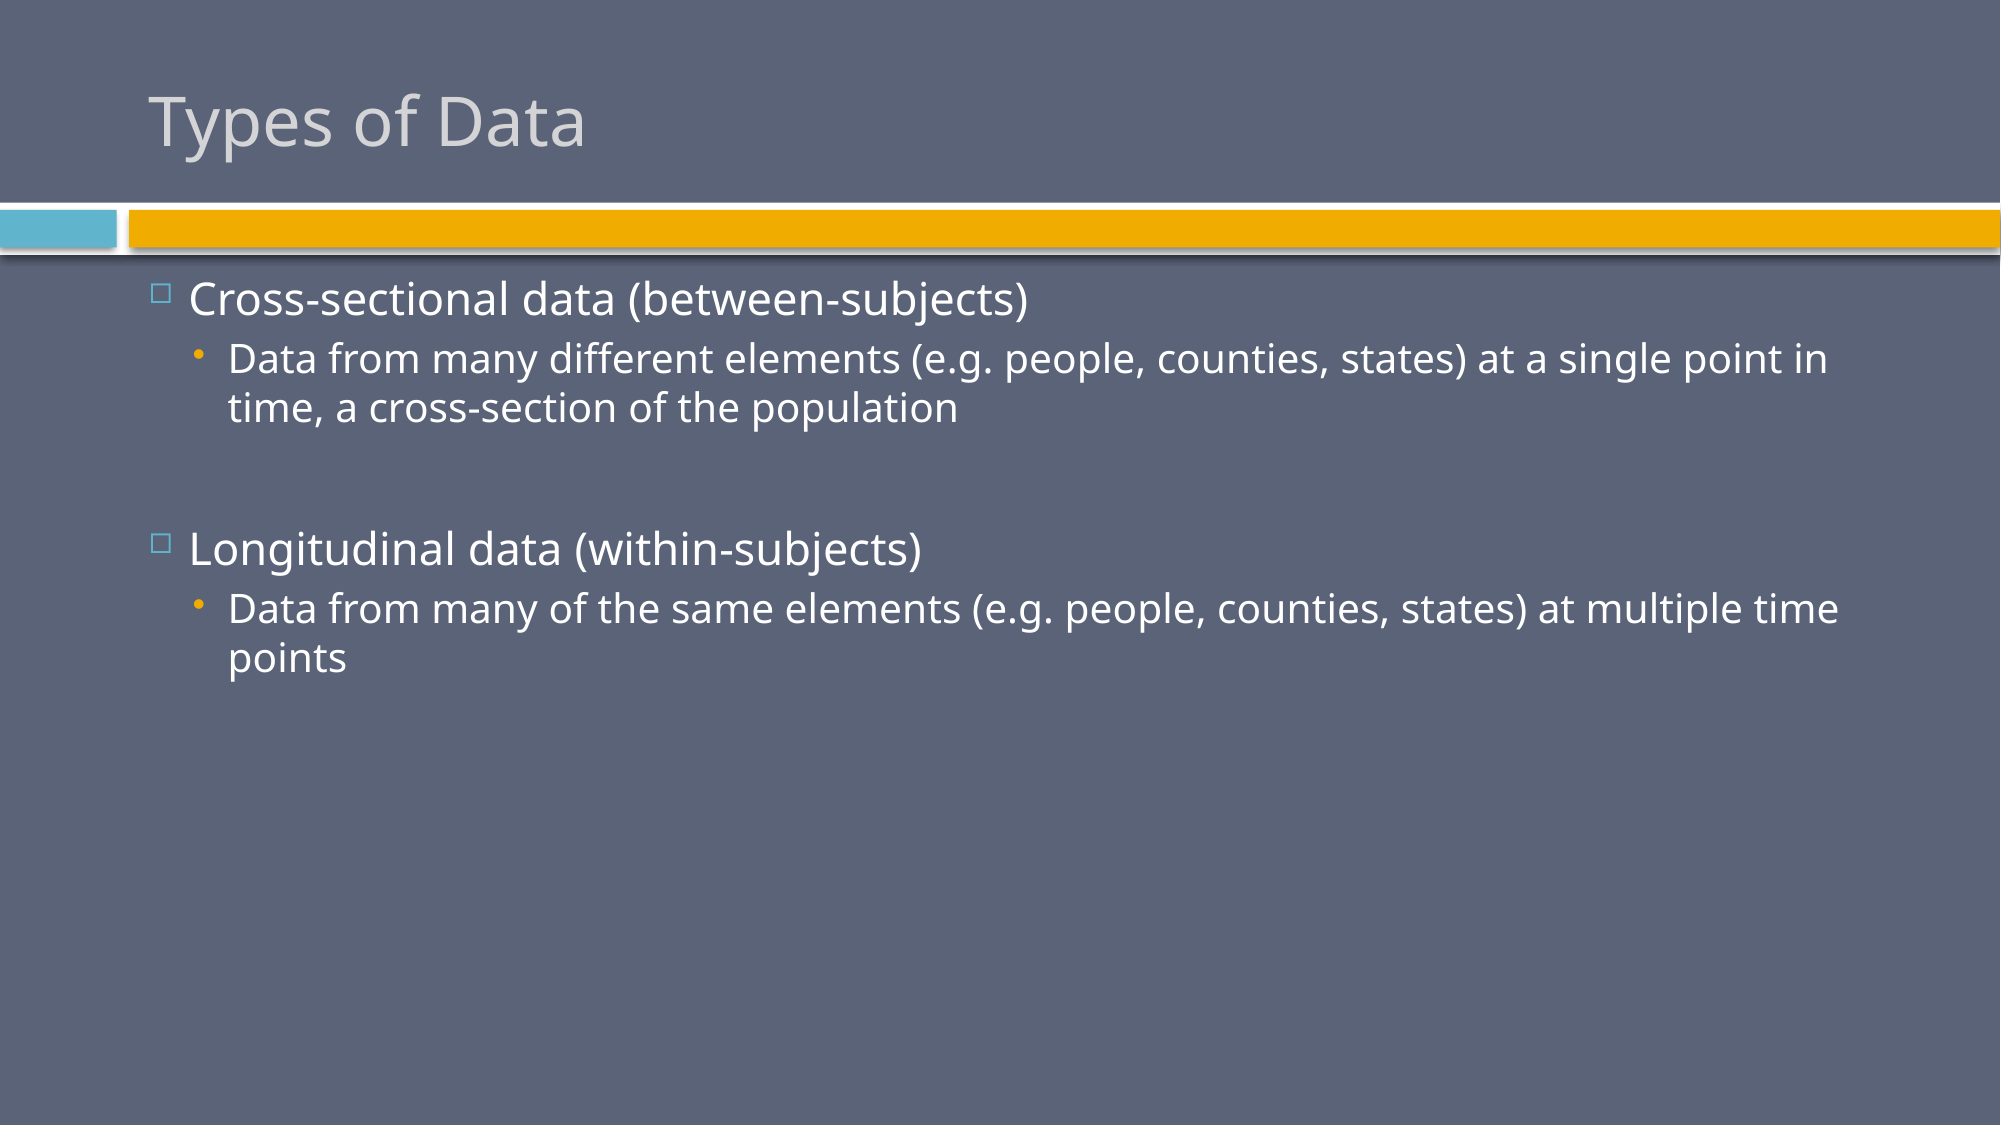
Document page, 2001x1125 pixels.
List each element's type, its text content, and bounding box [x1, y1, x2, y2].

list Cross-sectional data (between-subjects) Data from many different elements (e.g. people, counties, states) at a single point in time, a cross-section of the population Longitudinal data (within-subjects) Data from many of the same elements (e.g. people, counties, states) at multiple time points [133, 262, 1918, 1001]
title Types of Data [133, 37, 1918, 201]
